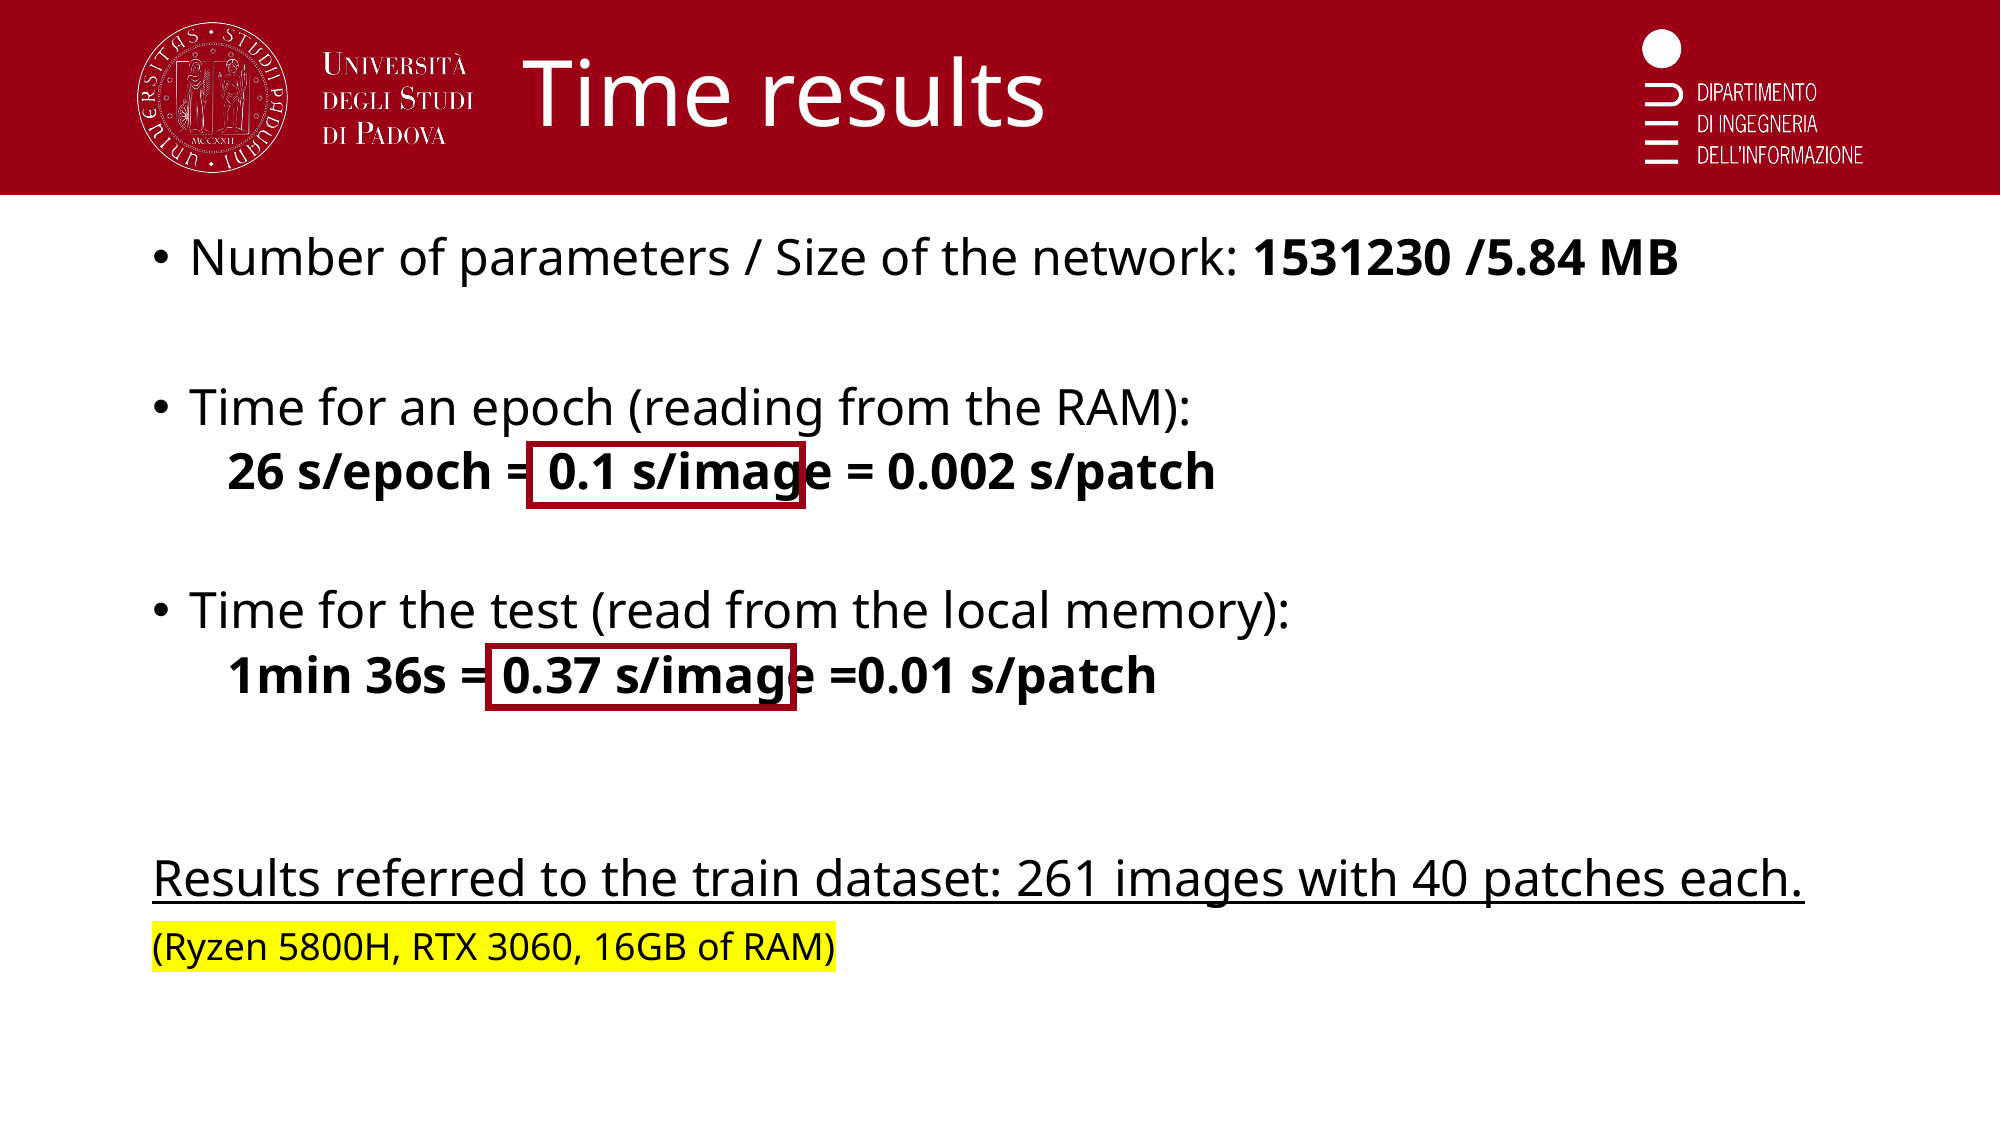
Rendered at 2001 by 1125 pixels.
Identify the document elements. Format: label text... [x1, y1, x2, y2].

text_box [528, 443, 803, 506]
picture [1642, 29, 1863, 164]
picture [137, 22, 473, 173]
text_box [487, 645, 794, 708]
list Number of parameters / Size of the network: 1531230 /5.84 MB Time for an epoch (reading from the RAM): 26 s/epoch = 0.1 s/image = 0.002 s/patch Time for the test (read from the local memory): 1min 36s = 0.37 s/image =0.01 s/patch Results referred to the train dataset: 261 images with 40 patches each. (Ryzen 5800H, RTX 3060, 16GB of RAM) [137, 224, 1856, 1014]
title Time results [507, 21, 1564, 172]
